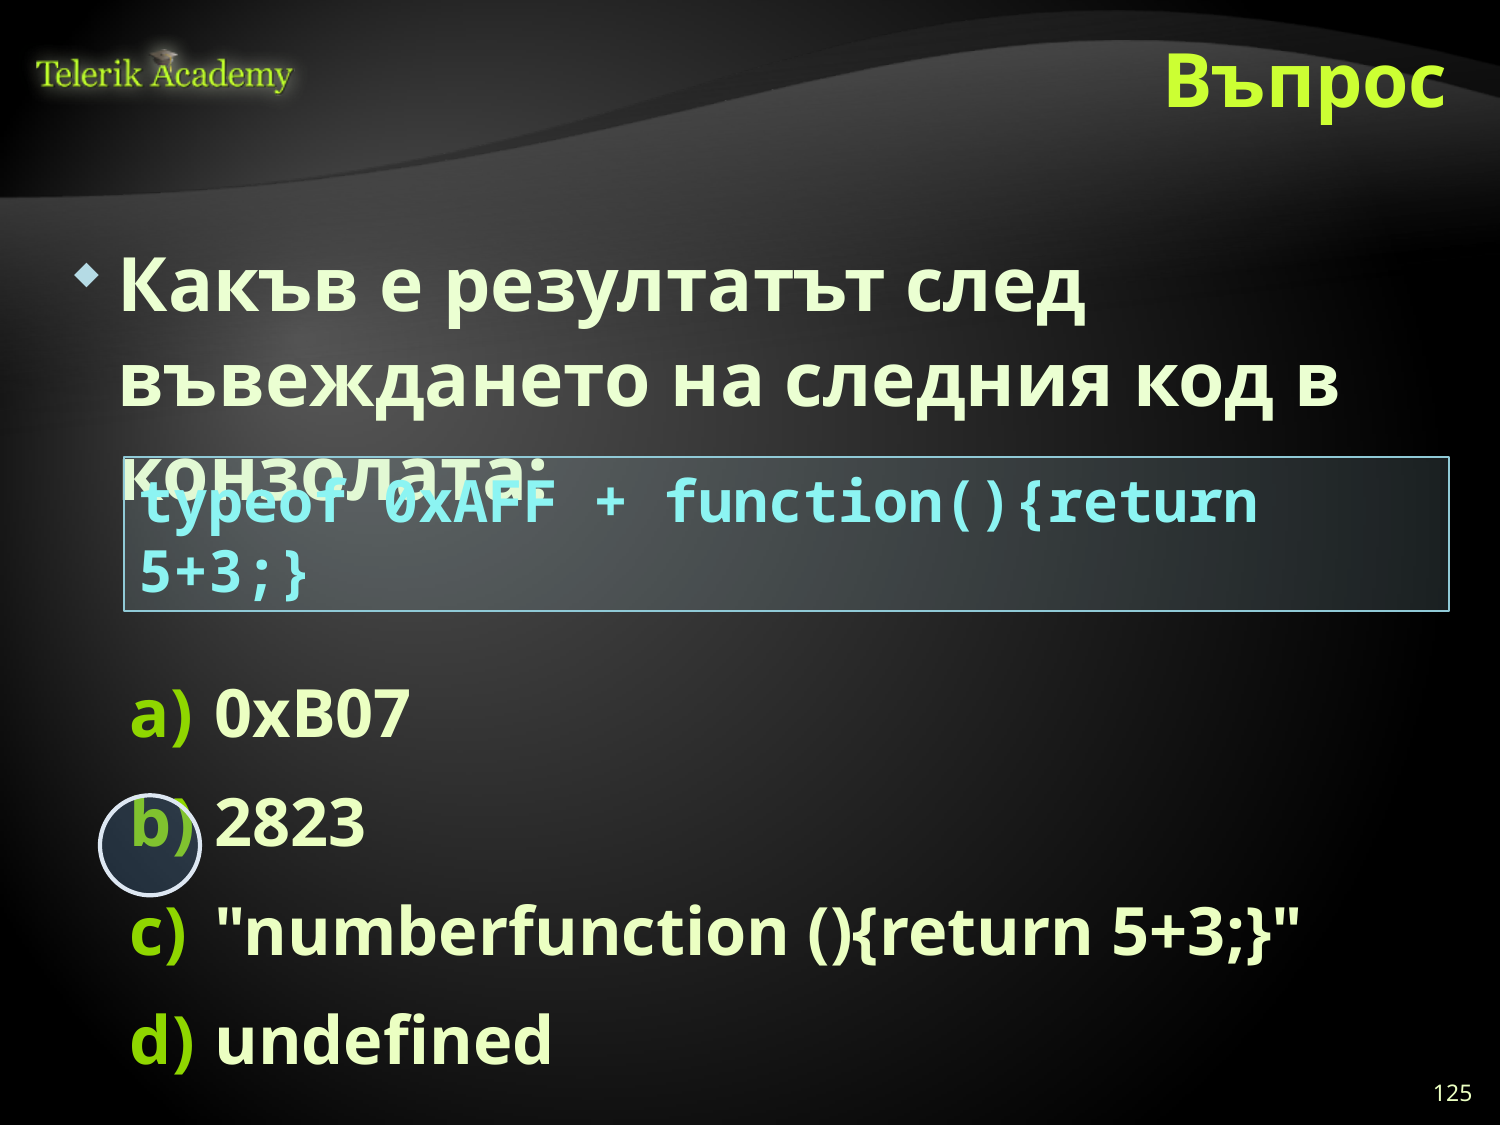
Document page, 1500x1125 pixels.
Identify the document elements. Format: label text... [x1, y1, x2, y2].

picture [0, 0, 1500, 1125]
title Въпрос [300, 12, 1463, 150]
slide_number 125 [1412, 1074, 1488, 1113]
text_box [97, 793, 203, 898]
list Какъв е резултатът след въвеждането на следния код в конзолата: 0xB07 2823 "numberfunction (){return 5+3;}" undefined [56, 224, 1482, 1113]
text_box typeof 0xAFF + function(){return 5+3;} [124, 456, 1450, 612]
